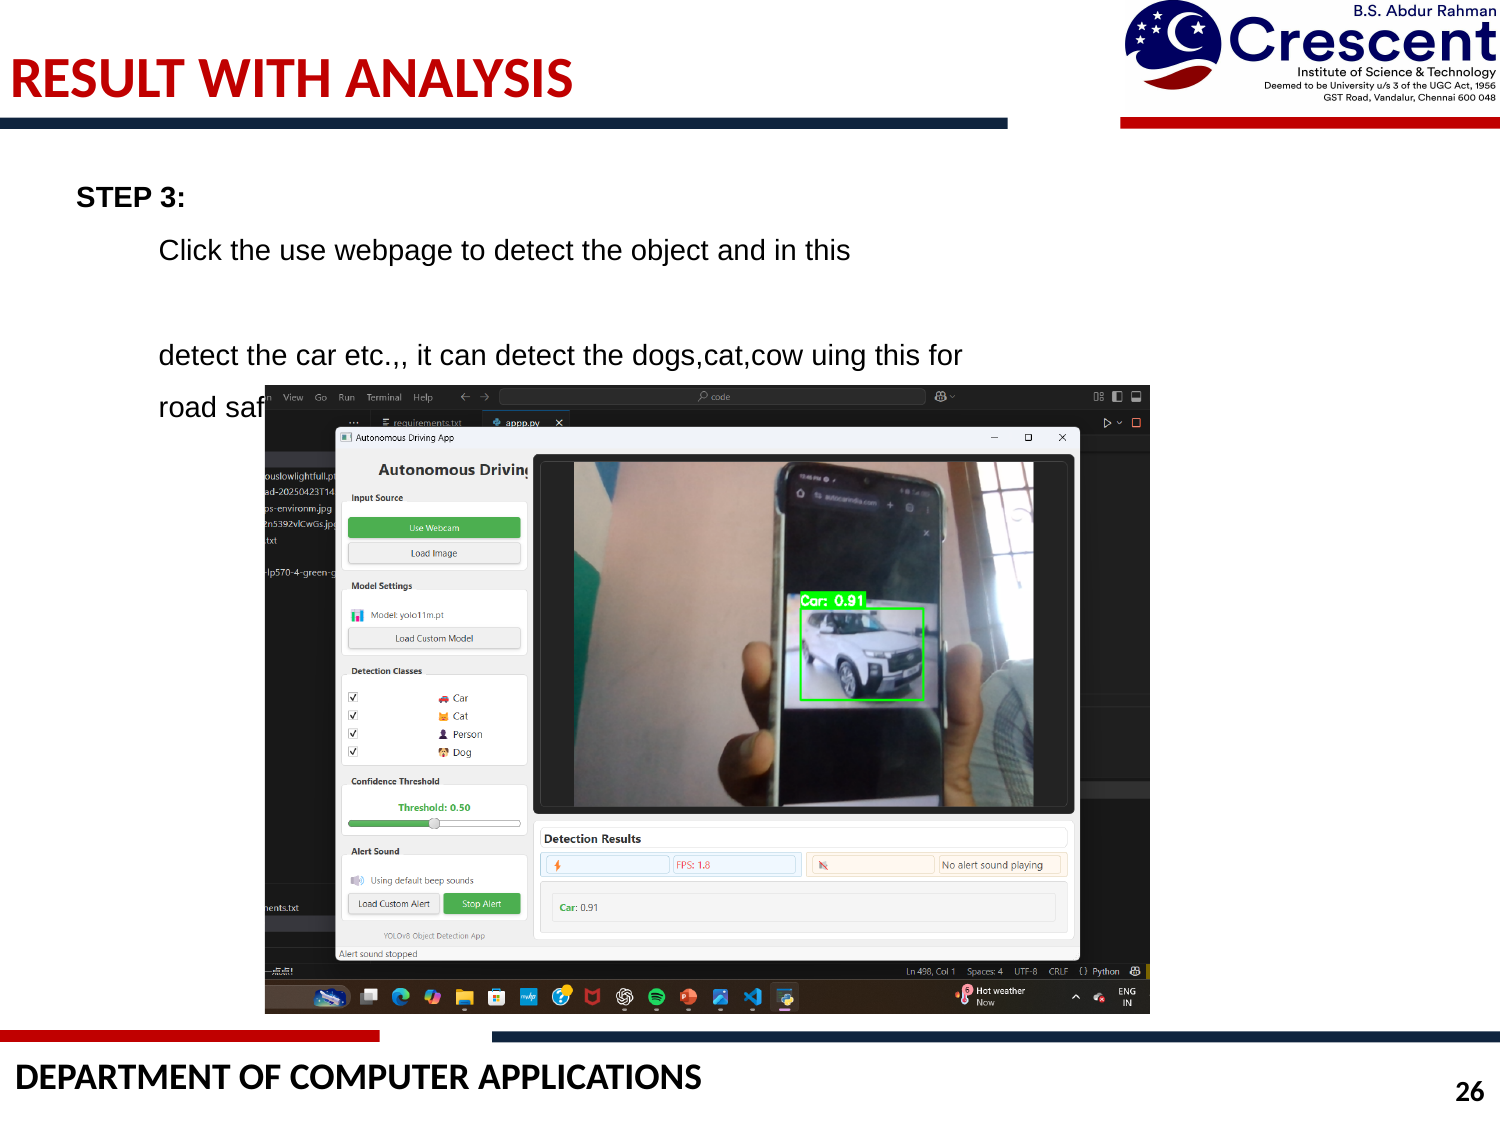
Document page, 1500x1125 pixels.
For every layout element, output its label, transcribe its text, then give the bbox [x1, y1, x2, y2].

picture [264, 384, 1151, 1014]
slide_number 26 [1149, 1059, 1500, 1120]
text_box DEPARTMENT OF COMPUTER APPLICATIONS [0, 1044, 725, 1105]
text_box [0, 1030, 380, 1042]
text_box RESULT WITH ANALYSIS STEP 3: Click the use webpage to detect the object and in this detect the car etc.,, it can detect the dogs,cat,cow uing this for road safety. [0, 31, 1008, 118]
text_box [0, 118, 1008, 129]
picture [1124, 0, 1500, 113]
text_box [492, 1031, 1500, 1043]
text_box [1120, 117, 1500, 129]
